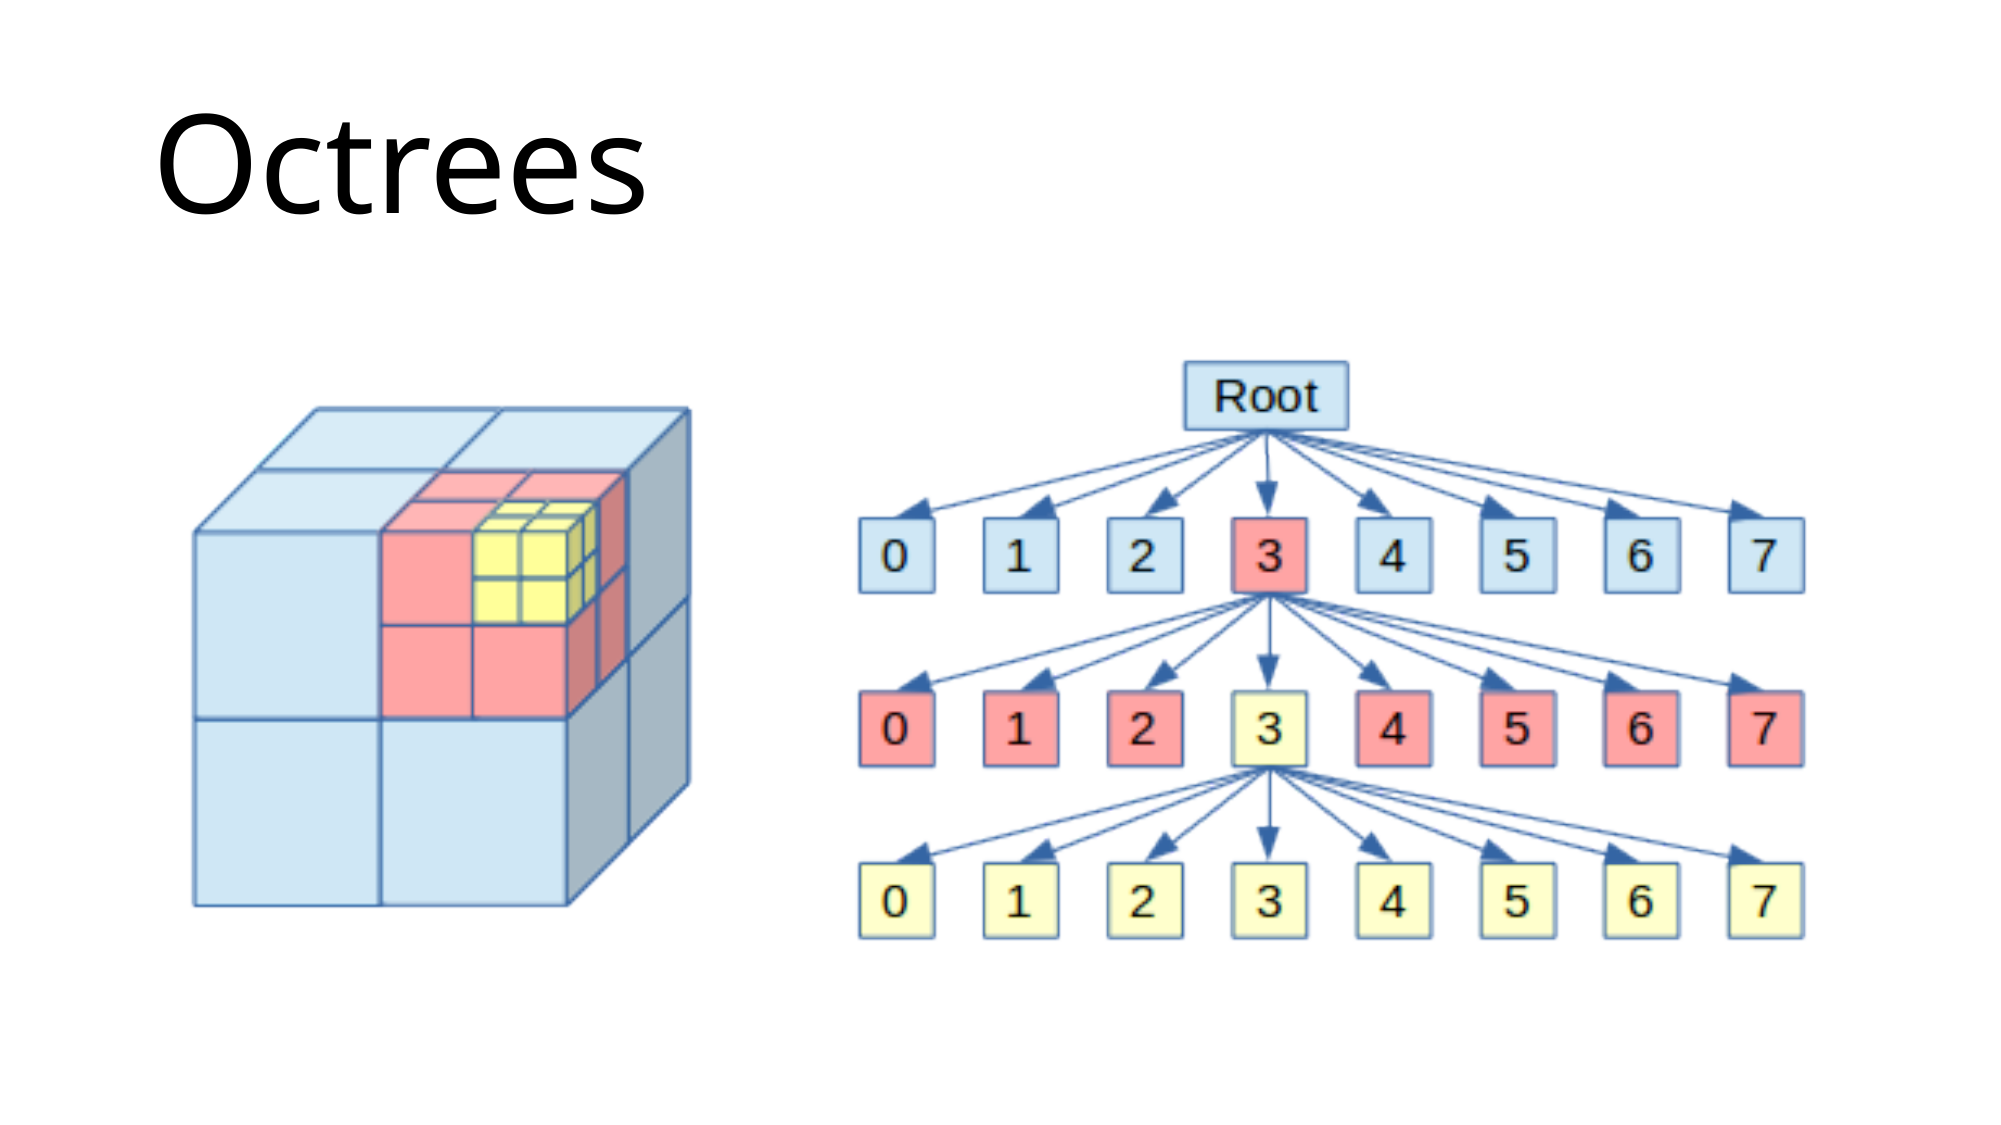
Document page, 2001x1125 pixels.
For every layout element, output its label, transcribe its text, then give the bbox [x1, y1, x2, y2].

title Octrees [137, 59, 1863, 278]
picture [179, 348, 1830, 961]
